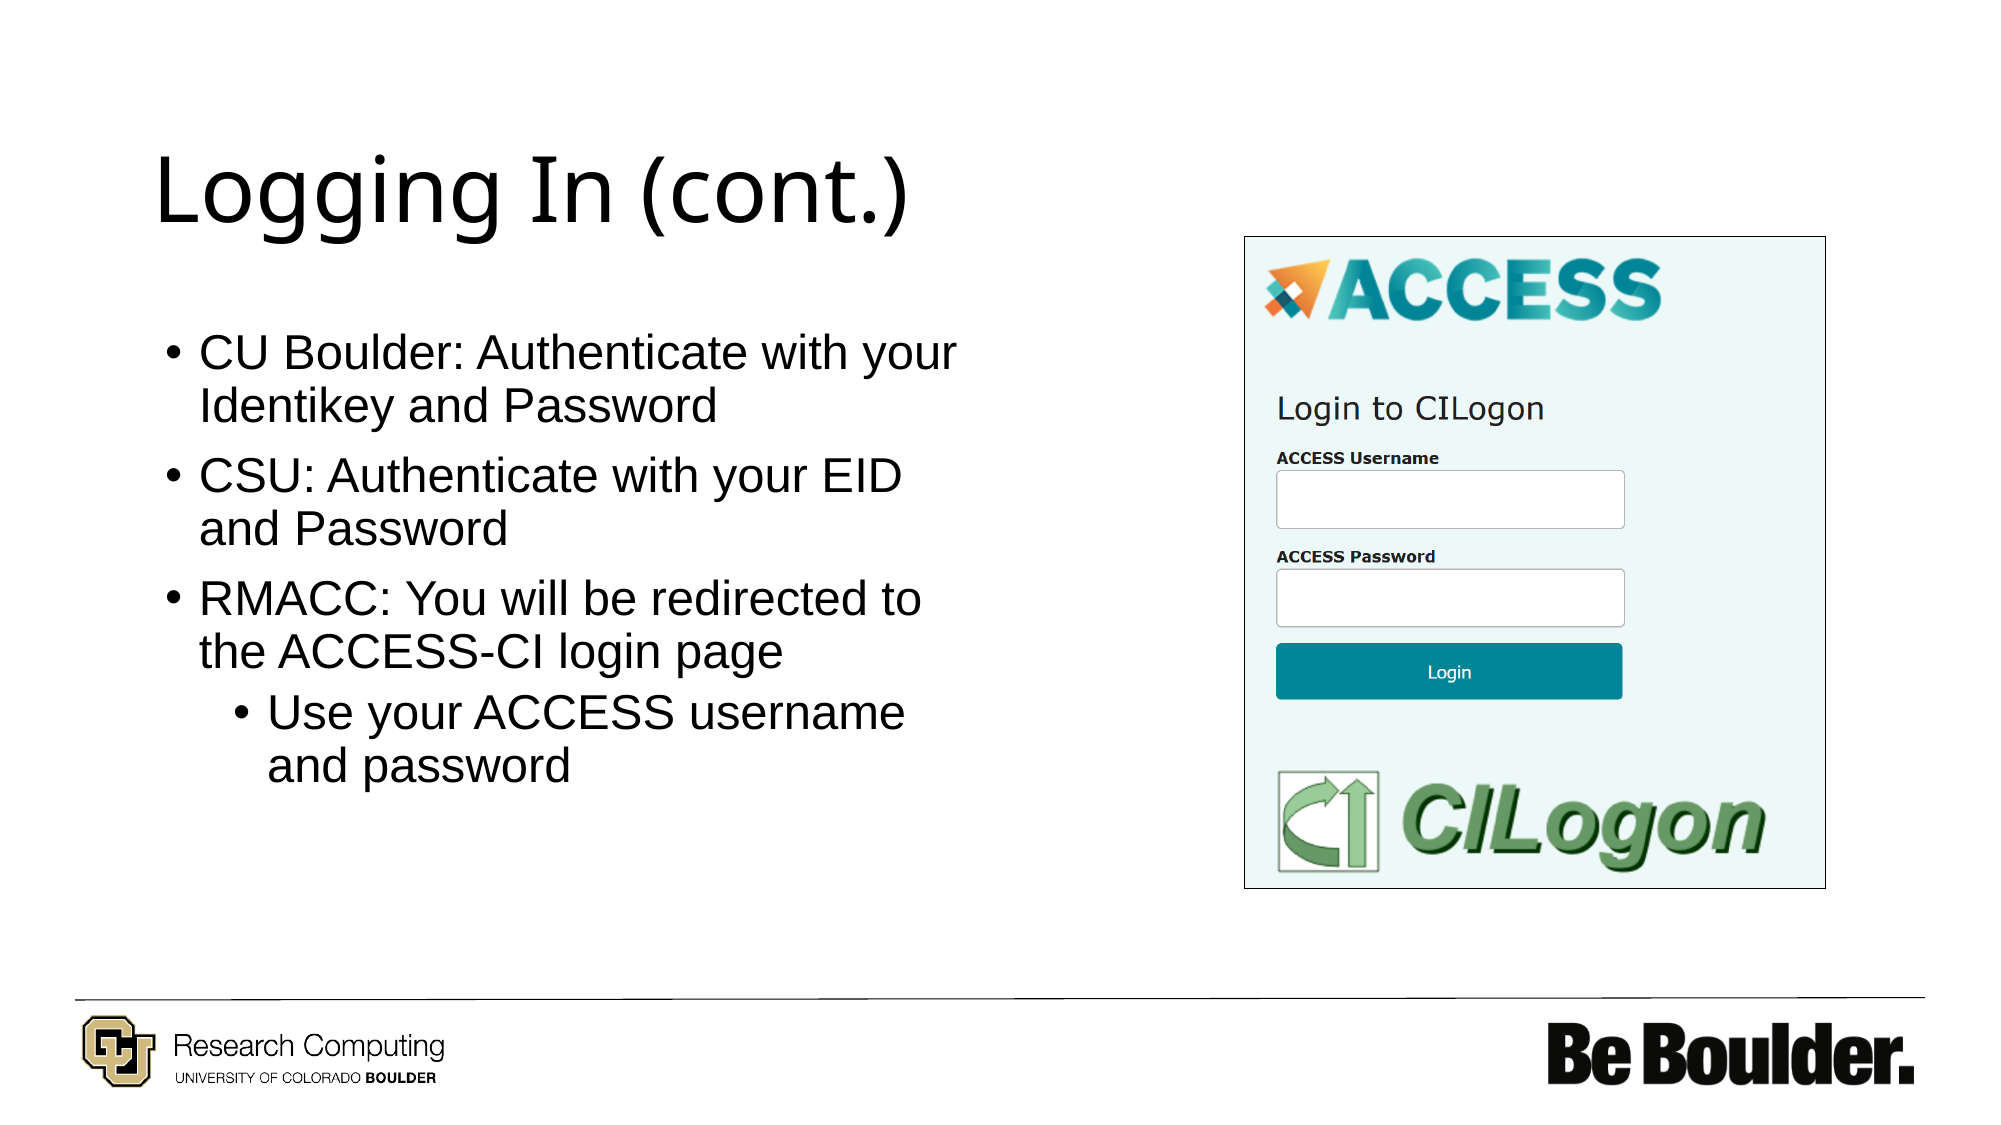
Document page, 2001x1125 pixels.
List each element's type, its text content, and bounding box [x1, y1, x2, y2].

picture [1524, 1015, 1938, 1088]
title Logging In (cont.) [137, 84, 1113, 302]
picture [81, 1015, 444, 1088]
picture [1243, 236, 1826, 889]
list CU Boulder: Authenticate with your Identikey and Password CSU: Authenticate with your EID and Password RMACC: You will be redirected to the ACCESS-CI login page Use your ACCESS username and password [150, 320, 1000, 805]
